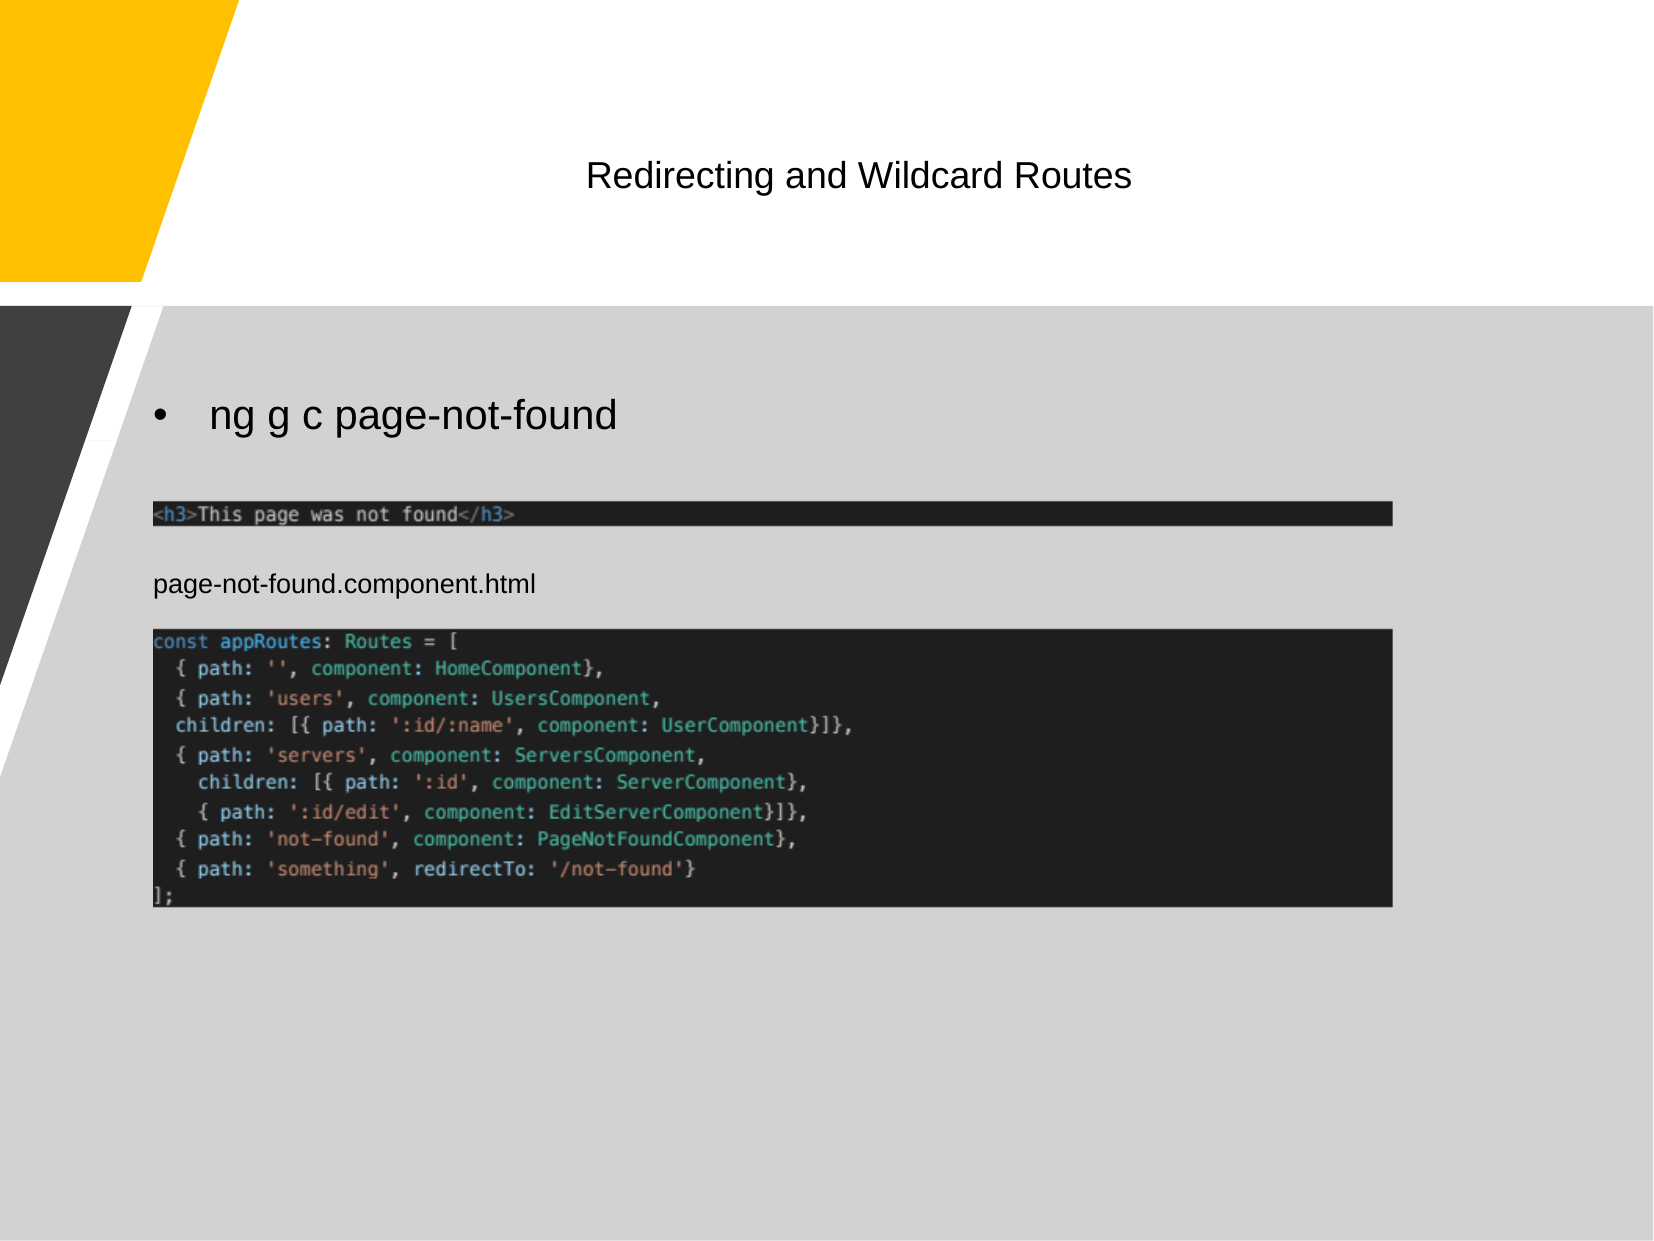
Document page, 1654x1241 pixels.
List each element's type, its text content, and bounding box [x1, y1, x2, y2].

list ng g c page-not-found page-not-found.component.html [153, 393, 1495, 1125]
text_box [0, 0, 241, 283]
text_box [0, 304, 134, 686]
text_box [152, 495, 1393, 554]
text_box [0, 304, 1654, 1241]
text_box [152, 623, 1393, 936]
title Redirecting and Wildcard Routes [224, 66, 1495, 282]
